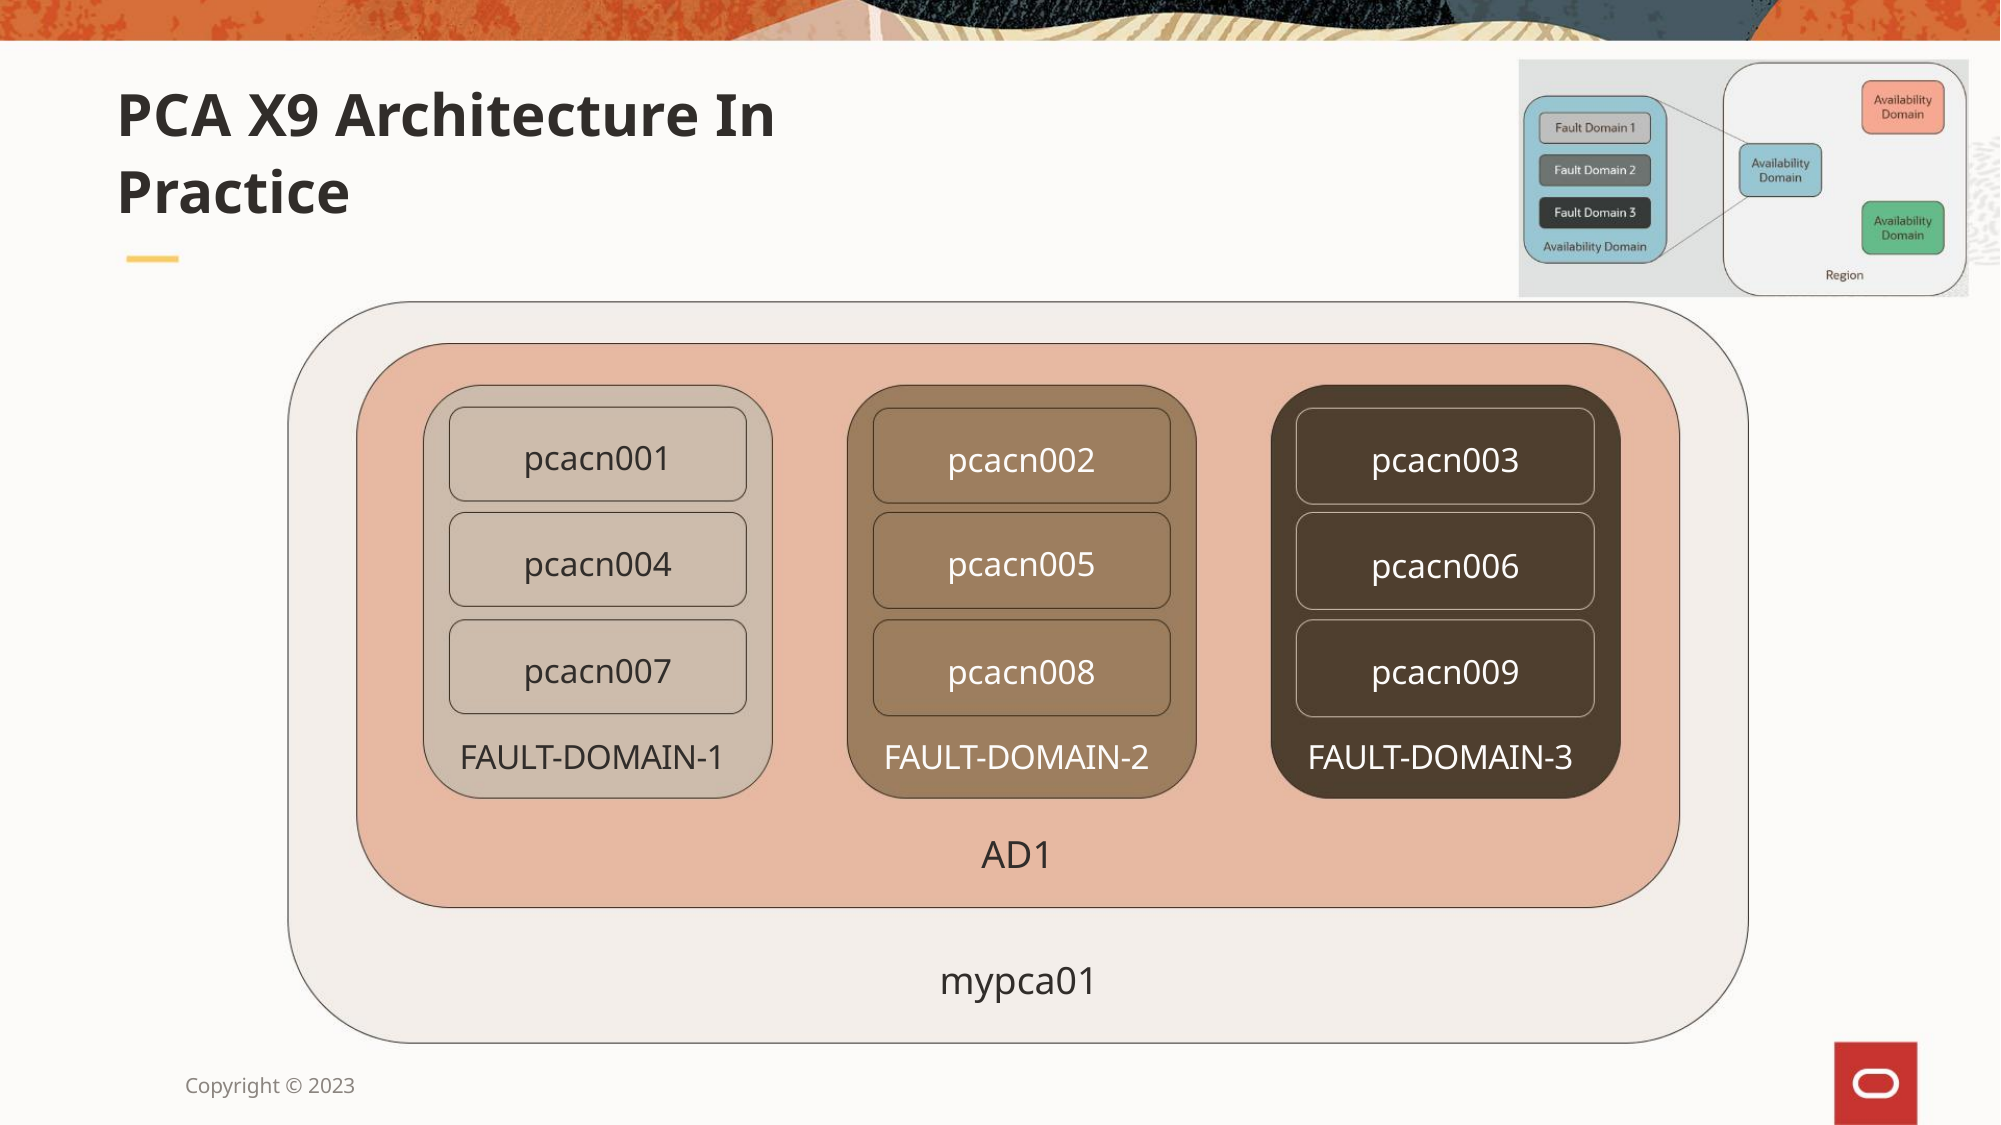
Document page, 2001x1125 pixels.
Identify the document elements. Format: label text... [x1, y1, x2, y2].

text_box [0, 0, 2000, 1125]
text_box PCA X9 Architecture In Practice [116, 71, 1017, 226]
text_box pcacn001 pcacn004 [523, 433, 698, 583]
text_box pcacn003 pcacn006 [1371, 435, 1545, 586]
text_box mypca01 [939, 952, 1123, 1003]
text_box FAULT-DOMAIN-1 [459, 732, 770, 777]
text_box FAULT-DOMAIN-2 [883, 732, 1194, 777]
text_box Copyright © 2023 [185, 1070, 473, 1099]
text_box pcacn009 [1371, 647, 1545, 692]
text_box pcacn002 [947, 435, 1121, 479]
text_box pcacn008 [947, 647, 1121, 691]
text_box pcacn007 [523, 646, 698, 691]
text_box FAULT-DOMAIN-3 [1307, 732, 1618, 777]
text_box pcacn005 [947, 539, 1121, 584]
text_box AD1 [981, 826, 1081, 877]
